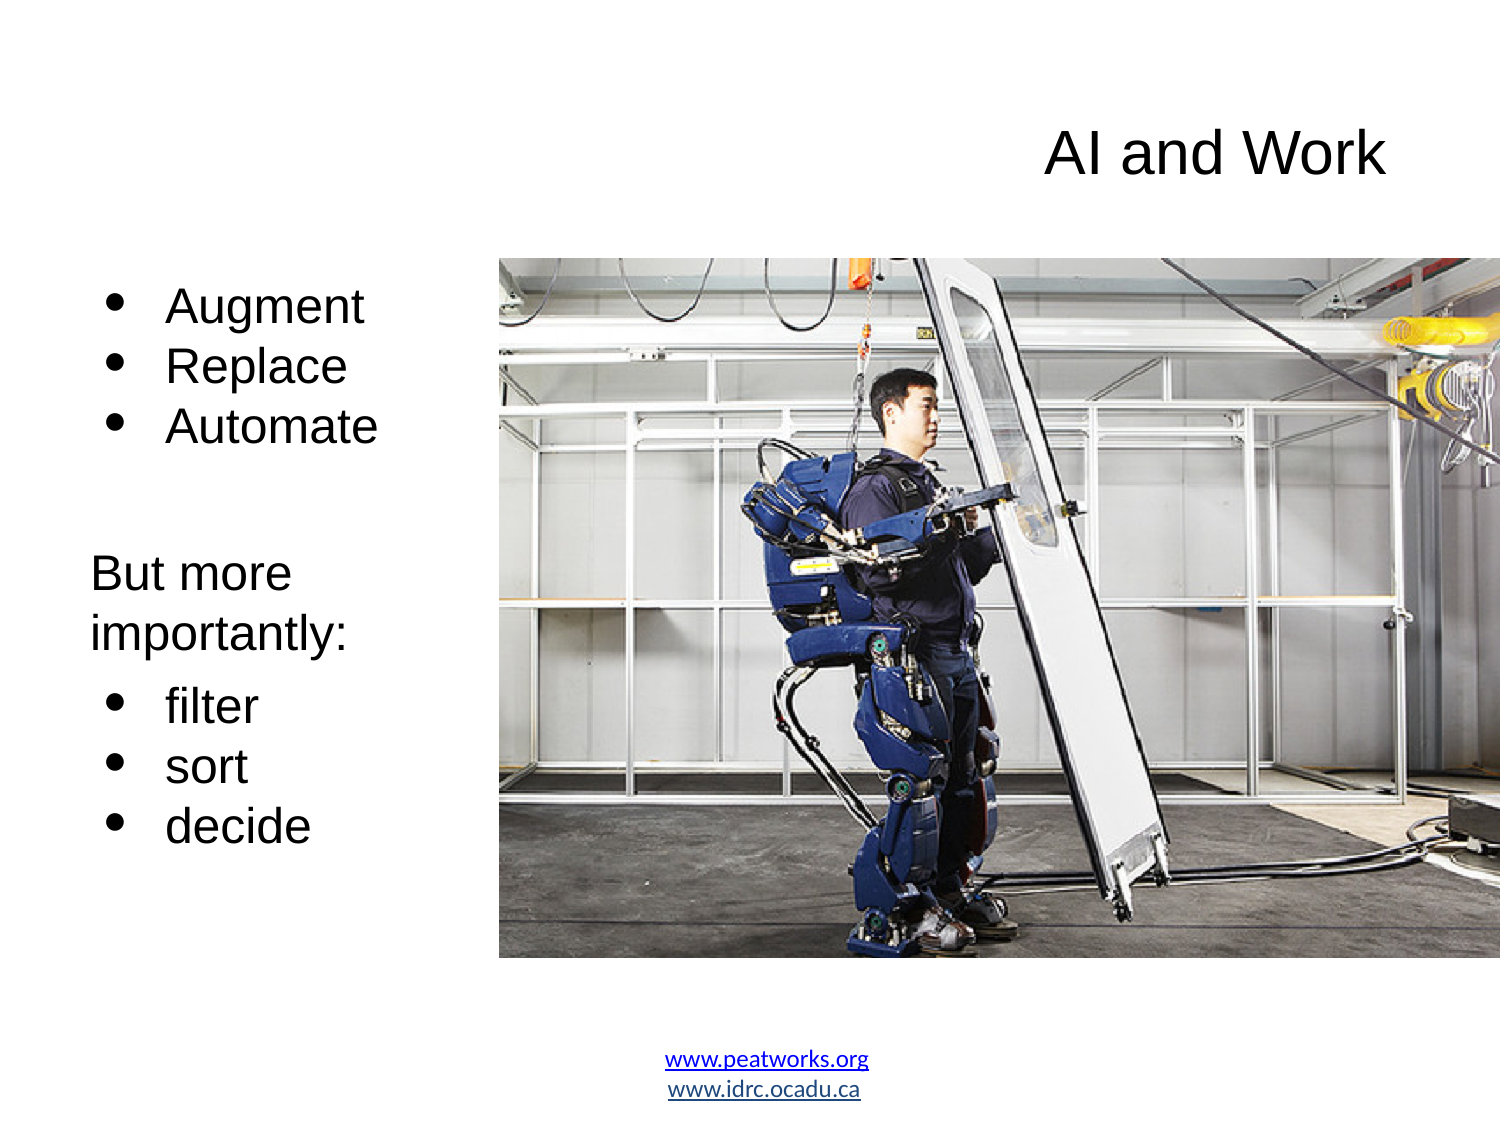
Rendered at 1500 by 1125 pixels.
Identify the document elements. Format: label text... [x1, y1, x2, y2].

picture [499, 258, 1500, 959]
list Augment Replace Automate But more importantly: filter sort decide [75, 258, 500, 1001]
title AI and Work [75, 55, 1425, 244]
